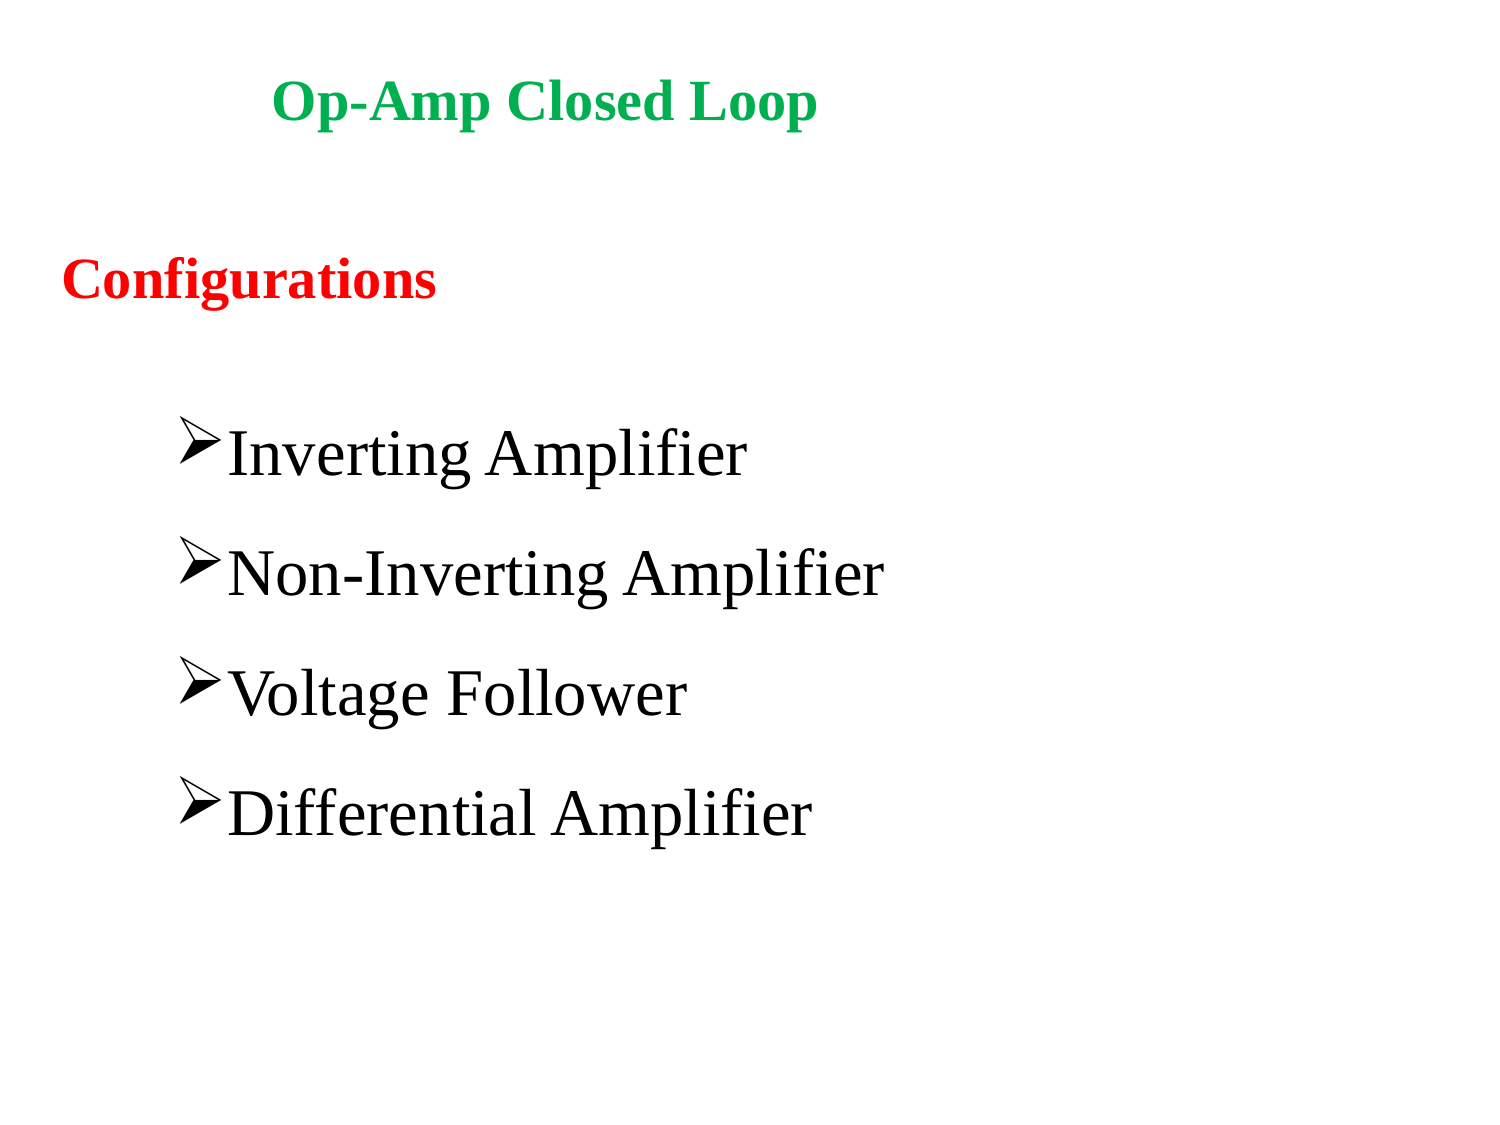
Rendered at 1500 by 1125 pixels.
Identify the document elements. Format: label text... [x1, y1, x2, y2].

text_box Op-Amp Closed Loop [257, 54, 835, 140]
text_box Configurations [46, 232, 944, 318]
text_box Inverting Amplifier Non-Inverting Amplifier Voltage Follower Differential Amplifier [159, 361, 1483, 857]
